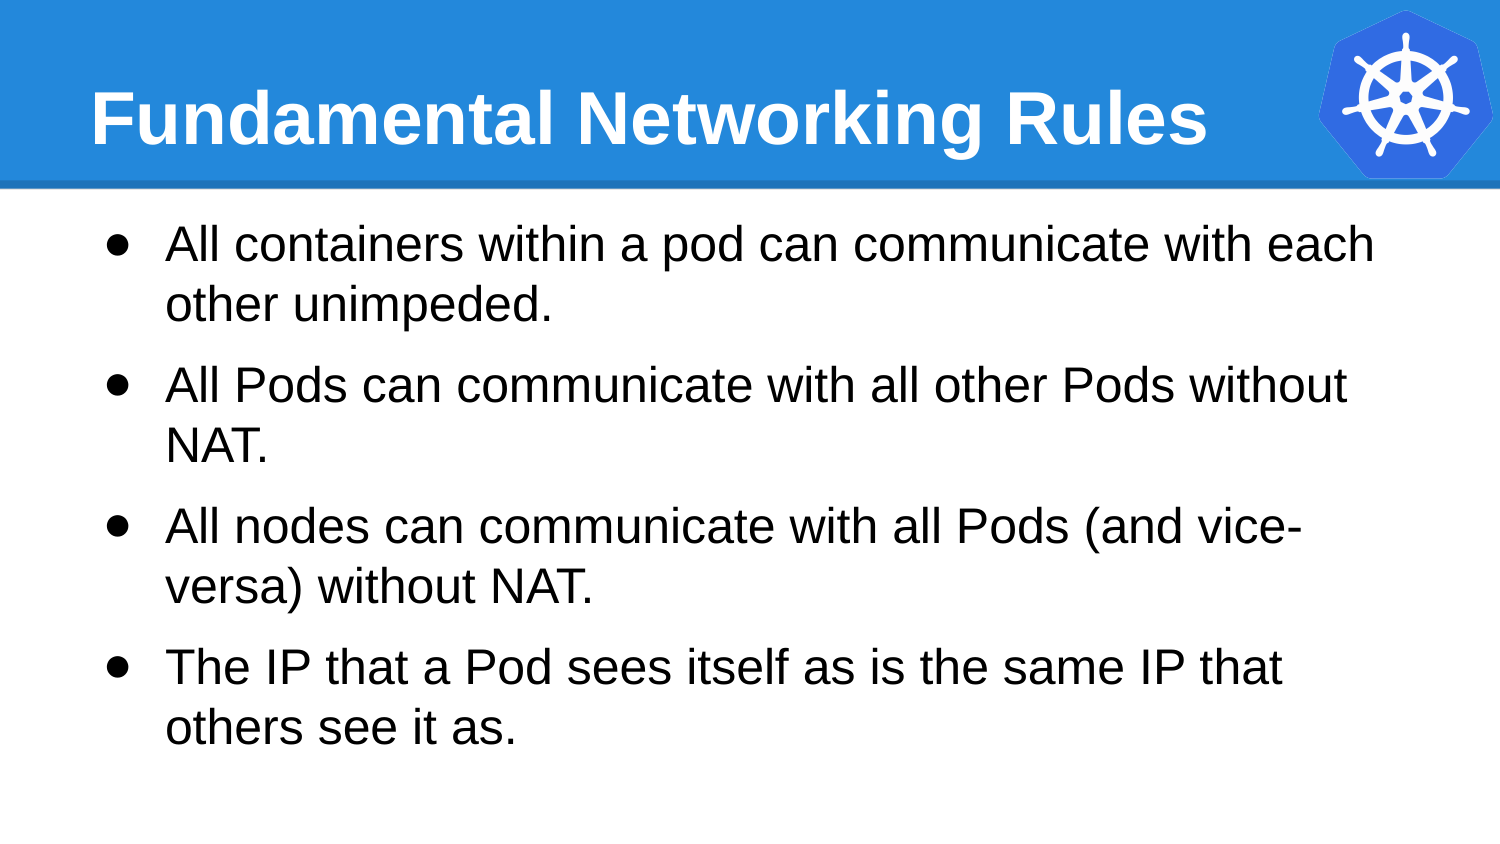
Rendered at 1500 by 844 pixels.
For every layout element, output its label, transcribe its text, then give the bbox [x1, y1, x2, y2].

picture [1318, 7, 1494, 182]
list All containers within a pod can communicate with each other unimpeded. All Pods can communicate with all other Pods without NAT. All nodes can communicate with all Pods (and vice-versa) without NAT. The IP that a Pod sees itself as is the same IP that others see it as. [75, 196, 1425, 808]
title Fundamental Networking Rules [75, 33, 1425, 175]
